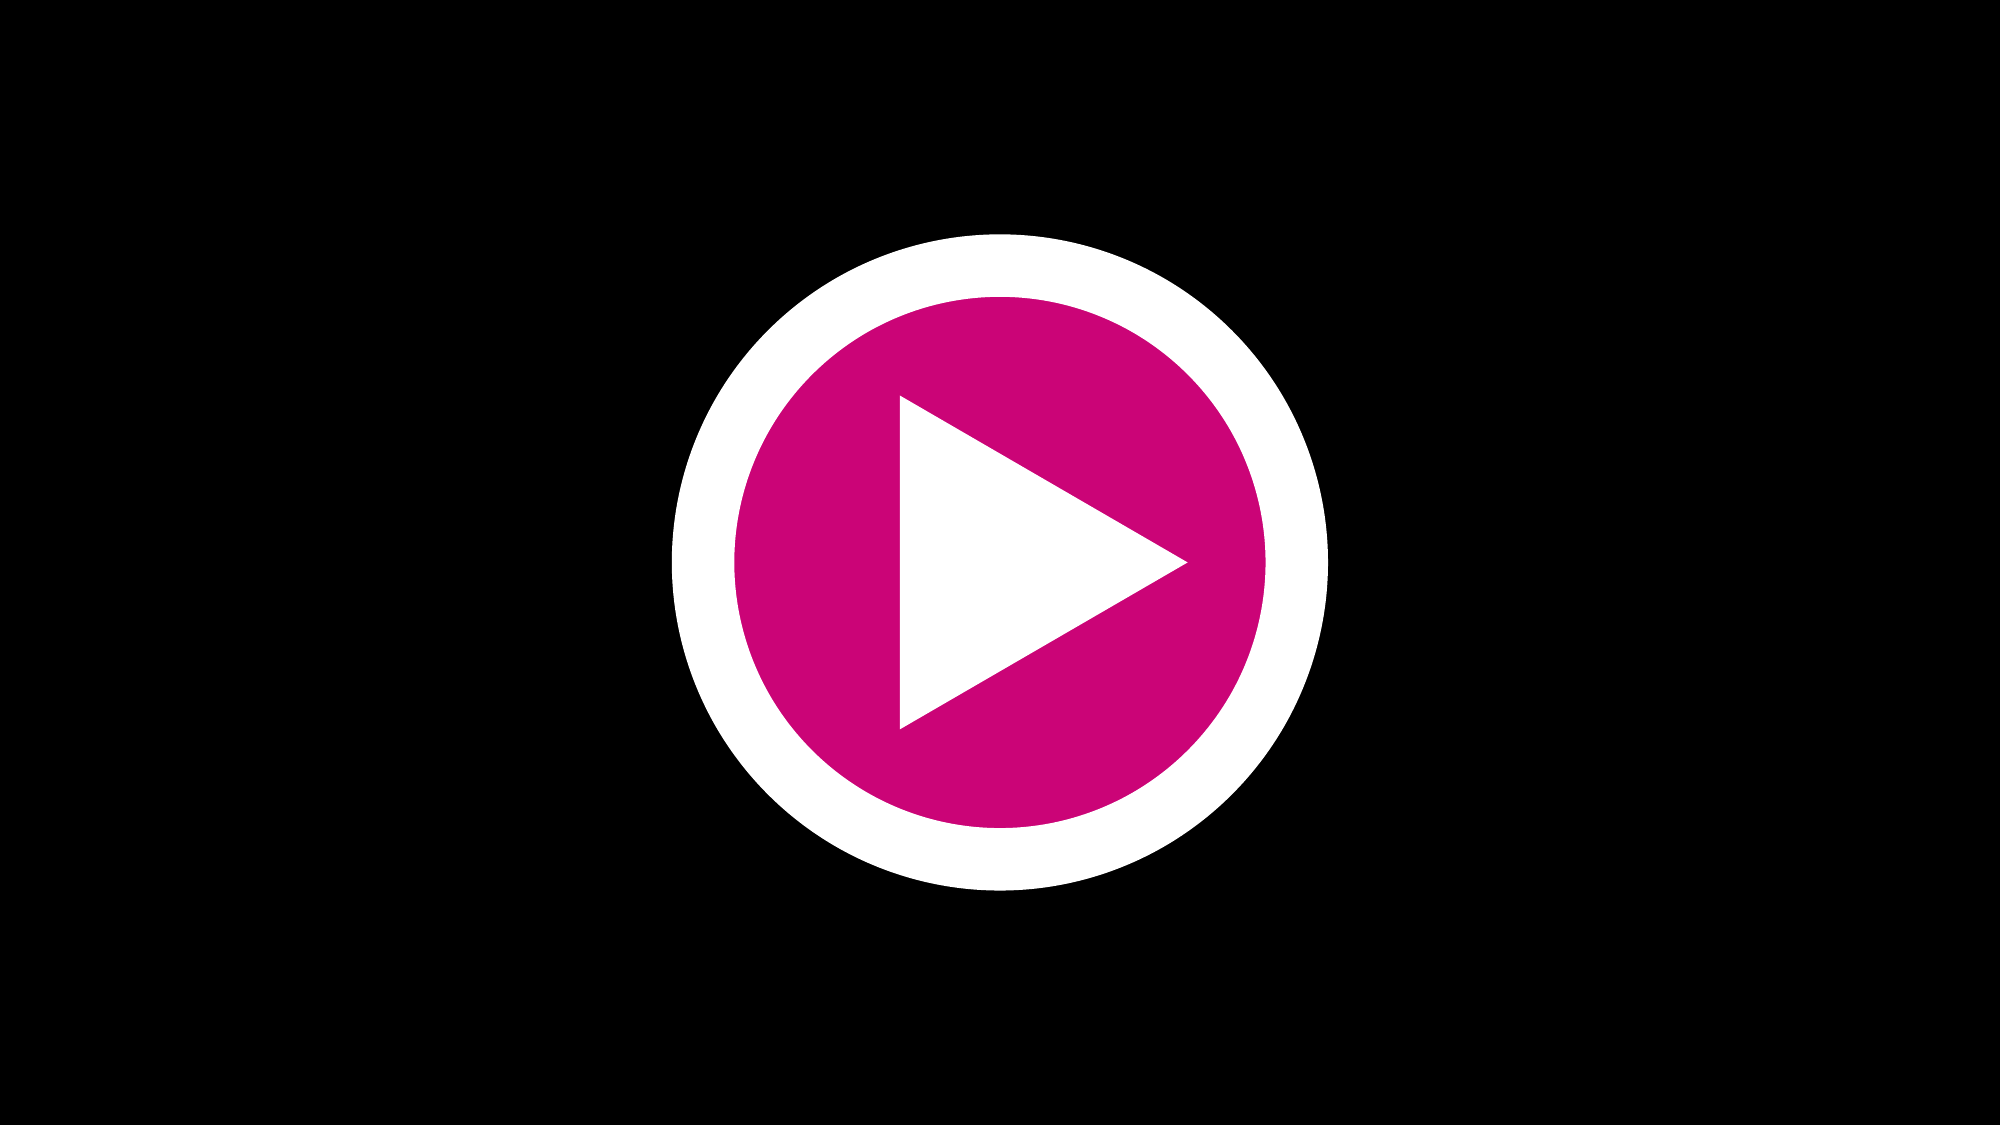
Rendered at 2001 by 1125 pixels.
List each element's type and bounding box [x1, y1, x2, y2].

text_box [898, 393, 1190, 732]
text_box [702, 264, 1298, 861]
